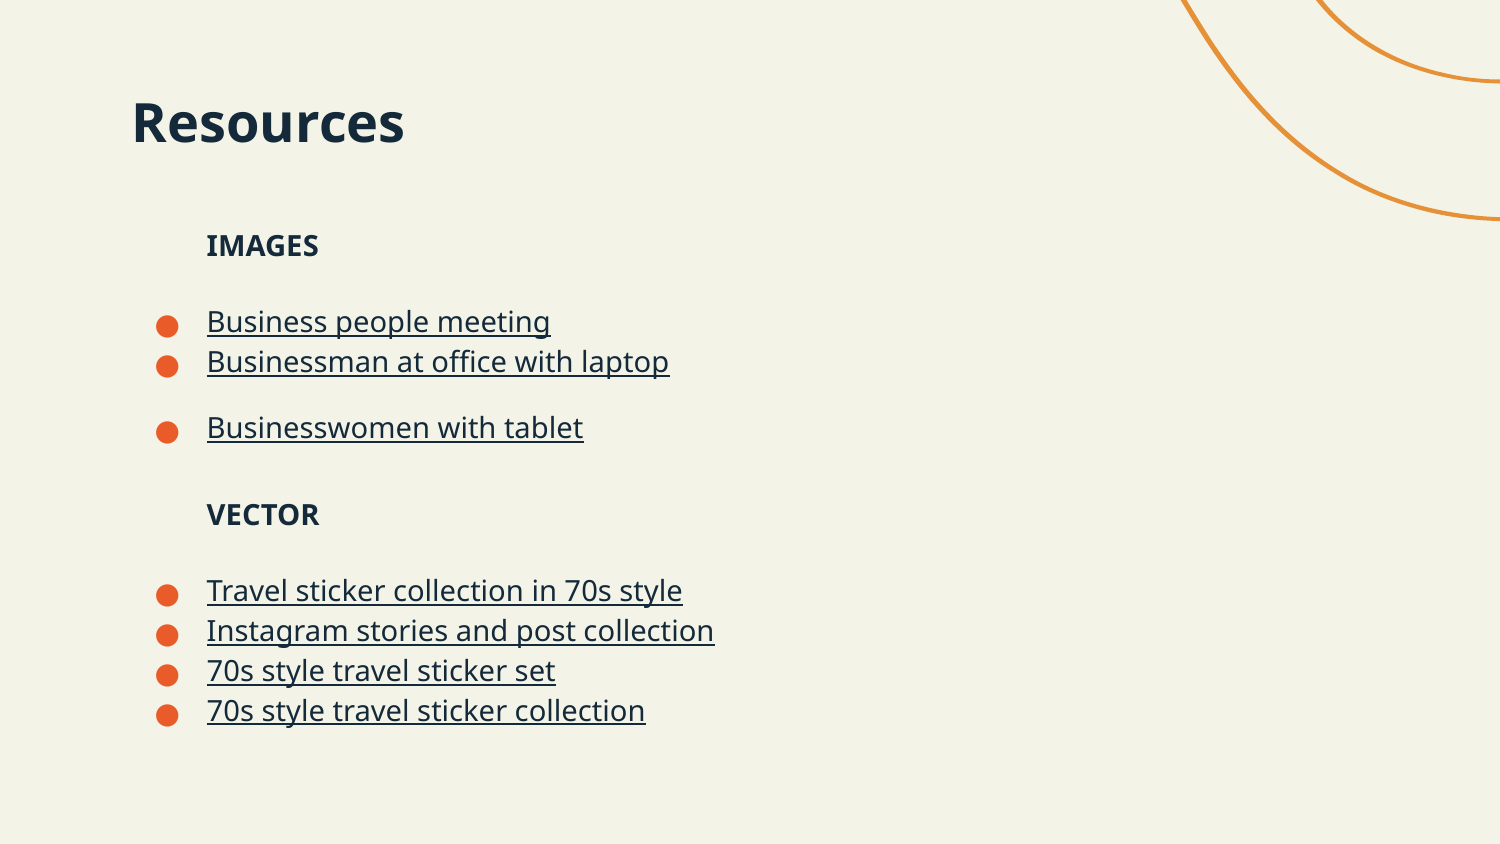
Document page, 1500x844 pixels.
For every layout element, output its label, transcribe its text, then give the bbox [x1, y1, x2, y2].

title Resources [116, 72, 1384, 167]
text_box IMAGES Business people meeting Businessman at office with laptop Businesswomen with tablet VECTOR Travel sticker collection in 70s style Instagram stories and post collection 70s style travel sticker set 70s style travel sticker collection [116, 212, 1059, 757]
